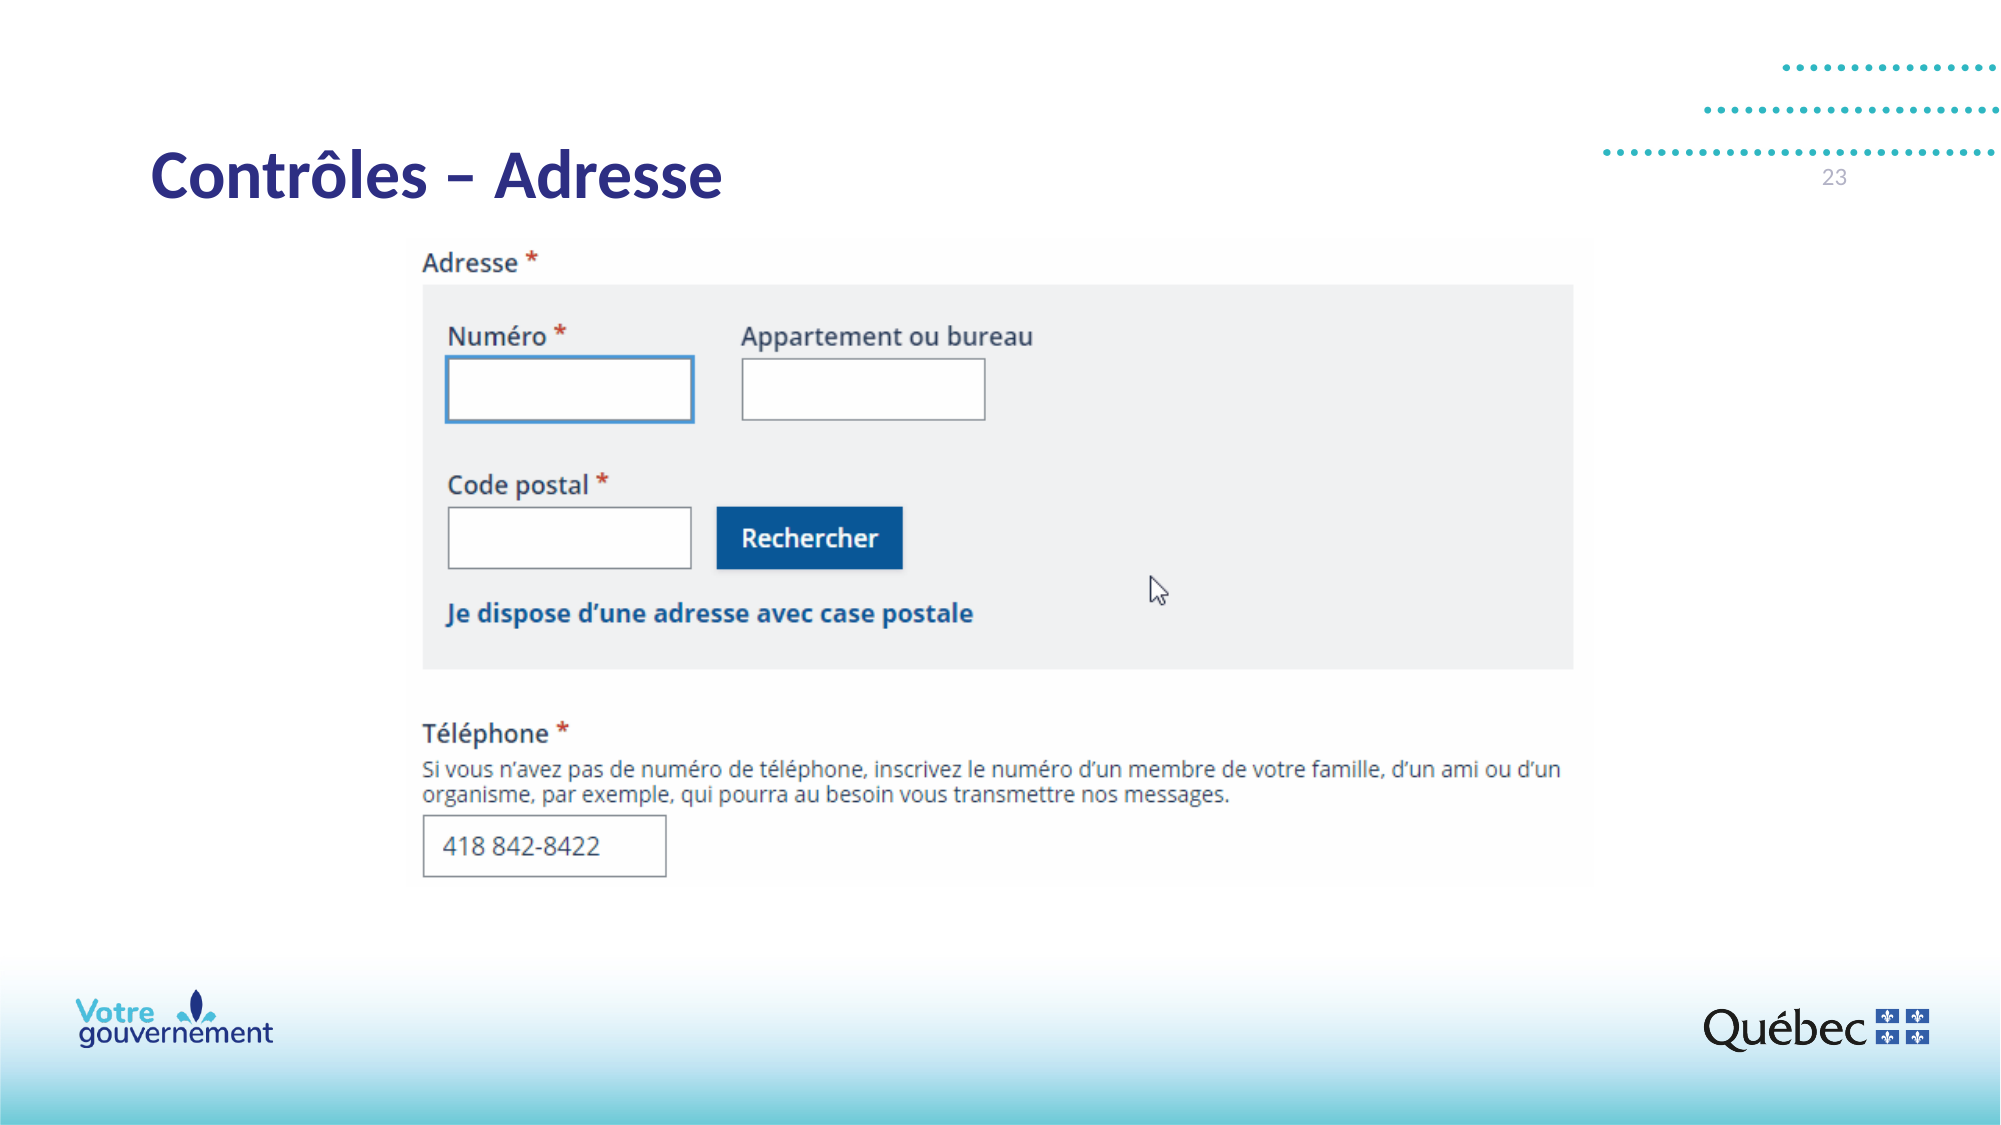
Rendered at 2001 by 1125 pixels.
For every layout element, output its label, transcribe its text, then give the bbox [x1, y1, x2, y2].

picture [0, 0, 2001, 1125]
slide_number 23 [1412, 145, 1863, 206]
title Contrôles – Adresse [136, 130, 1862, 221]
